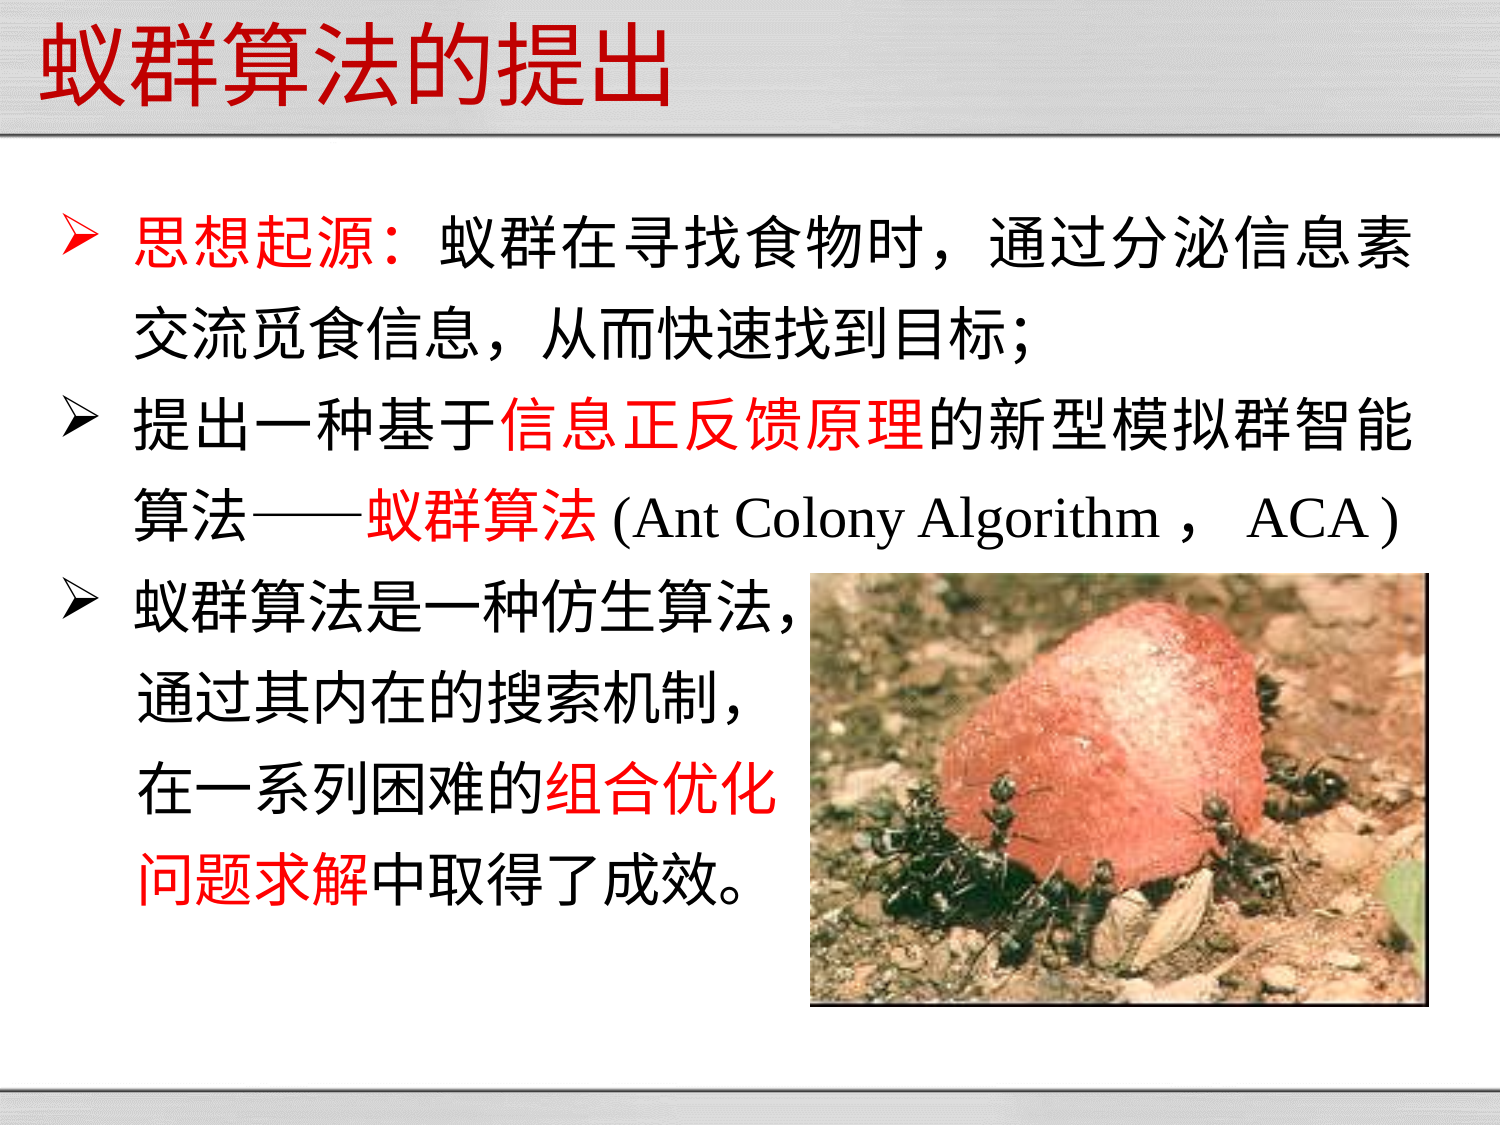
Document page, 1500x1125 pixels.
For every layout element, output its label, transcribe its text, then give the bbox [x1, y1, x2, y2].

text_box 思想起源：蚁群在寻找食物时，通过分泌信息素交流觅食信息，从而快速找到目标； 提出一种基于信息正反馈原理的新型模拟群智能算法——蚁群算法(Ant Colony Algorithm，ACA ) 蚁群算法是一种仿生算法， 通过其内在的搜索机制， 在一系列困难的组合优化 问题求解中取得了成效。 [42, 178, 1429, 921]
picture [0, 0, 1500, 1125]
title 蚁群算法的提出 [25, 11, 1469, 130]
